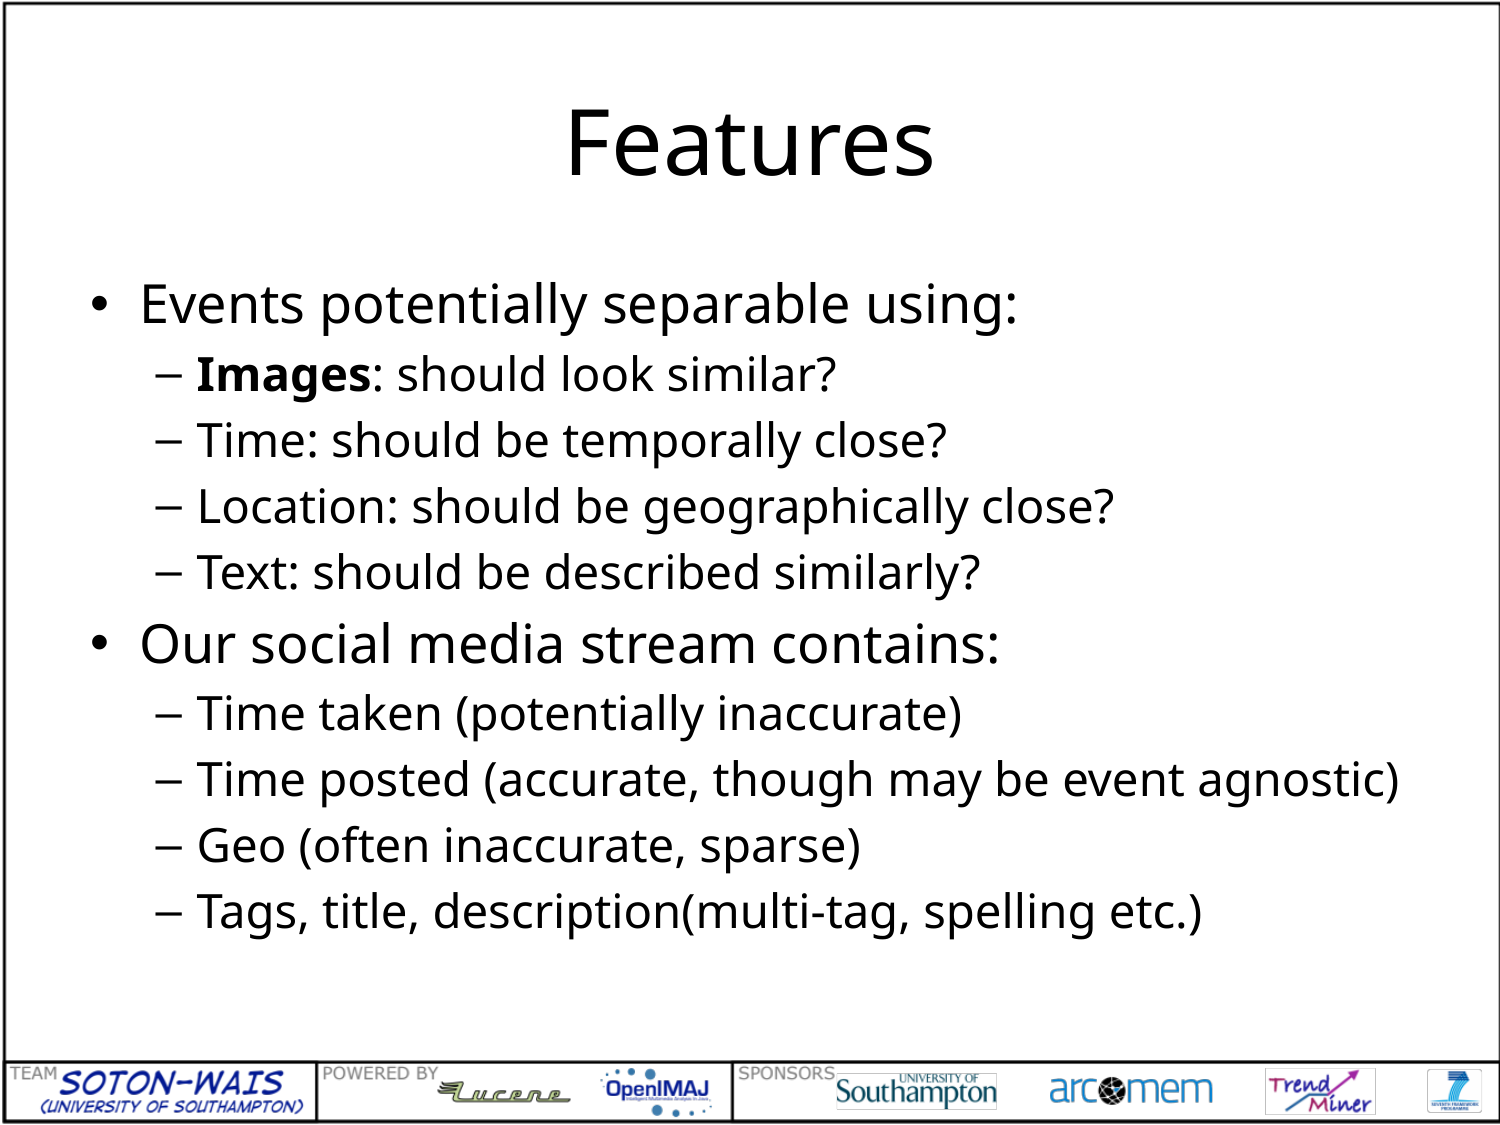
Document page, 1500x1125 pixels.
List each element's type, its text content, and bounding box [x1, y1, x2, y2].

title Features [75, 45, 1425, 233]
list Events potentially separable using: Images: should look similar? Time: should be temporally close? Location: should be geographically close? Text: should be described similarly? Our social media stream contains: Time taken (potentially inaccurate) Time posted (accurate, though may be event agnostic) Geo (often inaccurate, sparse) Tags, title, description(multi-tag, spelling etc.) [75, 262, 1425, 1005]
